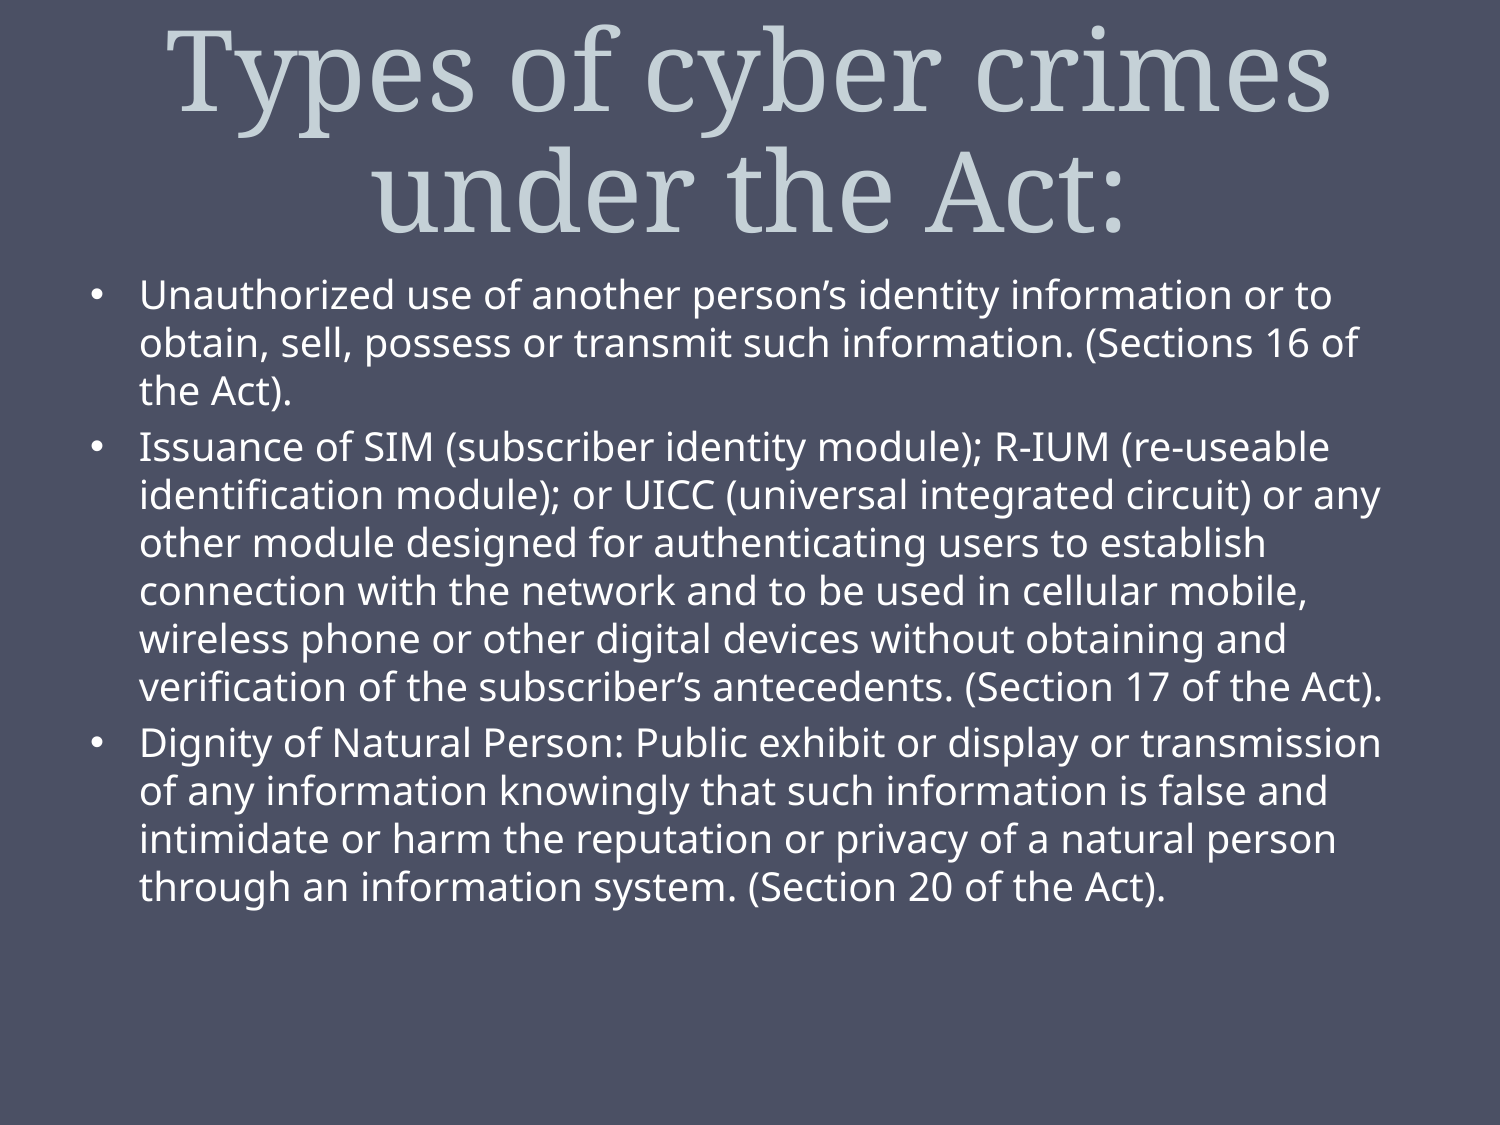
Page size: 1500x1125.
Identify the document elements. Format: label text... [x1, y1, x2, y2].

list Unauthorized use of another person’s identity information or to obtain, sell, possess or transmit such information. (Sections 16 of the Act). Issuance of SIM (subscriber identity module); R-IUM (re-useable identification module); or UICC (universal integrated circuit) or any other module designed for authenticating users to establish connection with the network and to be used in cellular mobile, wireless phone or other digital devices without obtaining and verification of the subscriber’s antecedents. (Section 17 of the Act). Dignity of Natural Person: Public exhibit or display or transmission of any information knowingly that such information is false and intimidate or harm the reputation or privacy of a natural person through an information system. (Section 20 of the Act). [75, 262, 1425, 1005]
title Types of cyber crimes under the Act: [75, 0, 1425, 262]
